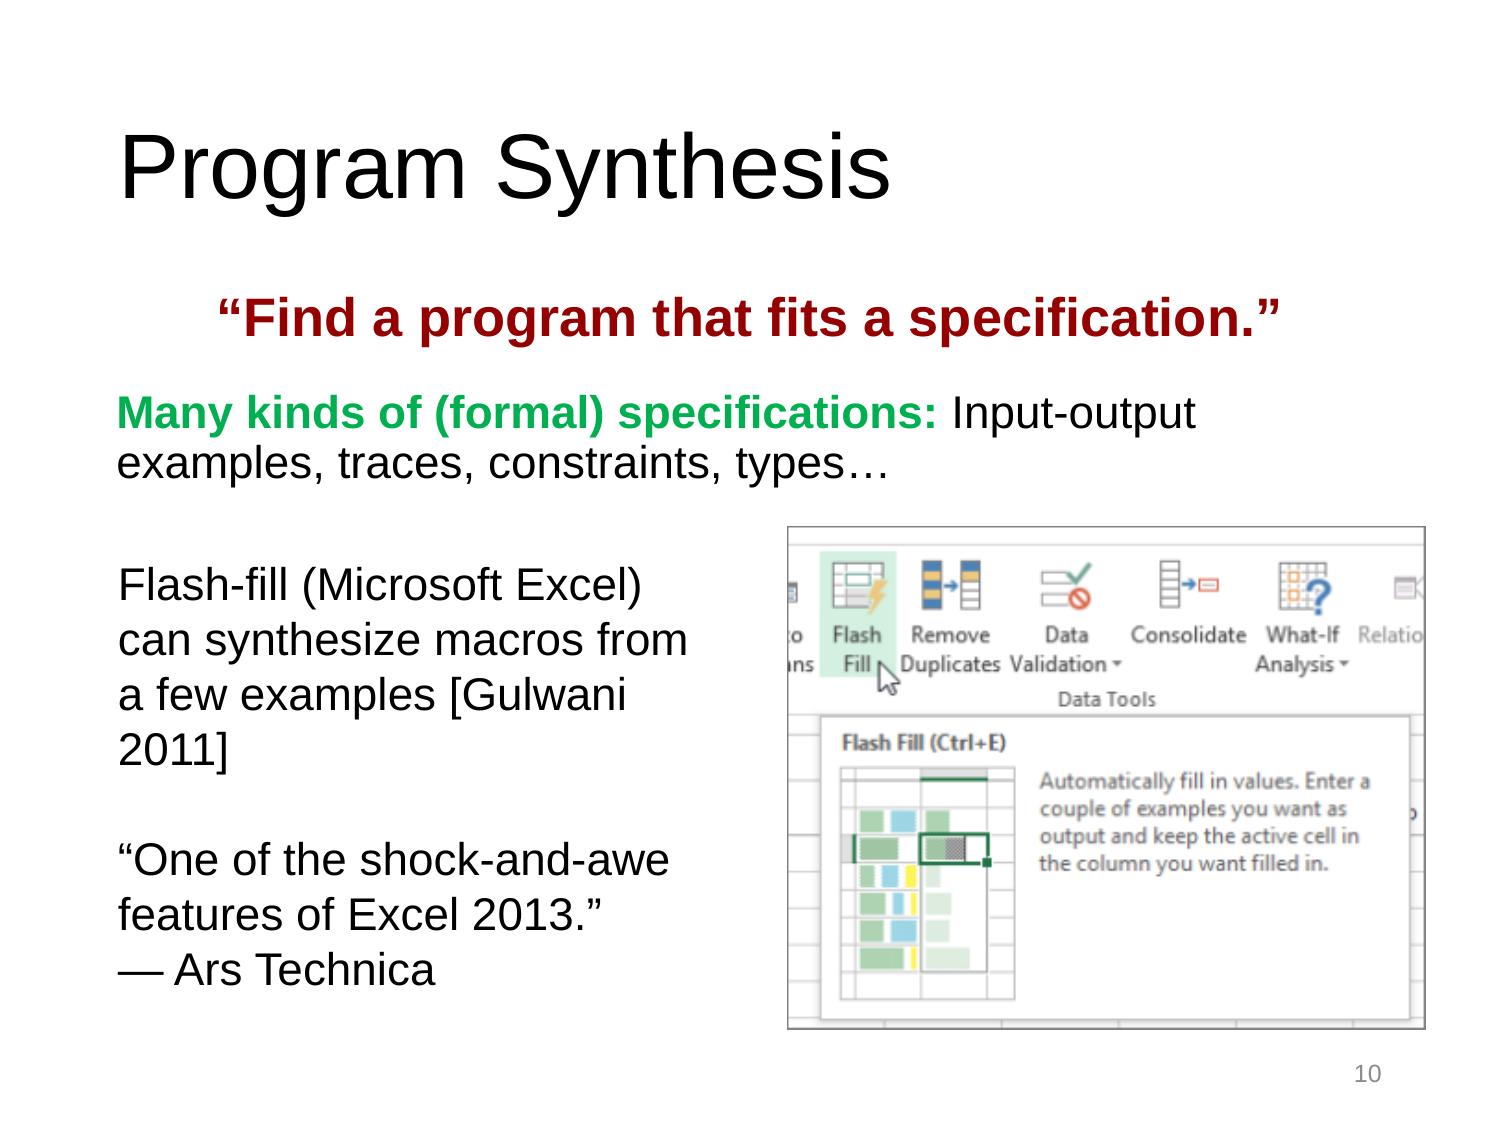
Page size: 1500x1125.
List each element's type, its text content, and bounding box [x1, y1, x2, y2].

text_box Flash-fill (Microsoft Excel) can synthesize macros from a few examples [Gulwani 2011] “One of the shock-and-awe features of Excel 2013.” — Ars Technica [103, 492, 739, 1057]
picture [787, 526, 1426, 1030]
text_box “Find a program that fits a specification.” [174, 274, 1325, 355]
list Many kinds of (formal) specifications: Input-output examples, traces, constraints, types… [101, 381, 1426, 550]
title Program Synthesis [103, 59, 1397, 278]
slide_number 10 [1059, 1042, 1397, 1103]
